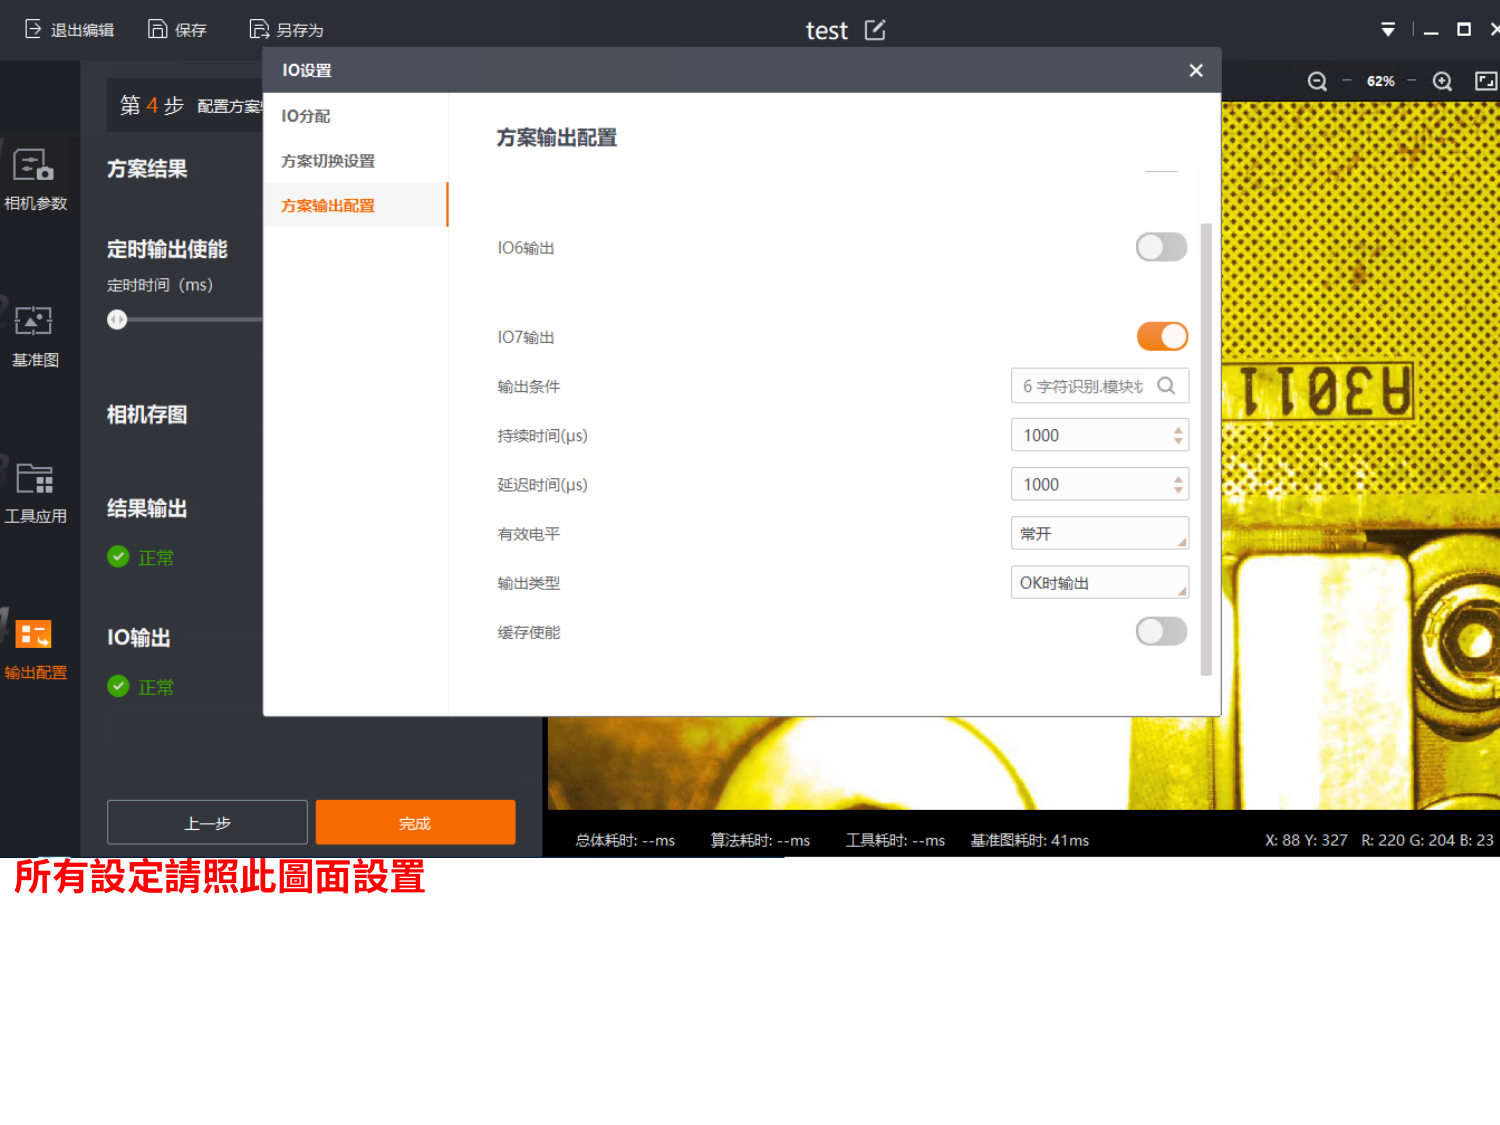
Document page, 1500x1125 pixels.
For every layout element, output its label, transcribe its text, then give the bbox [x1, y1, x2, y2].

text_box 所有設定請照此圖面設置 [0, 865, 1500, 906]
picture [0, 0, 1500, 858]
